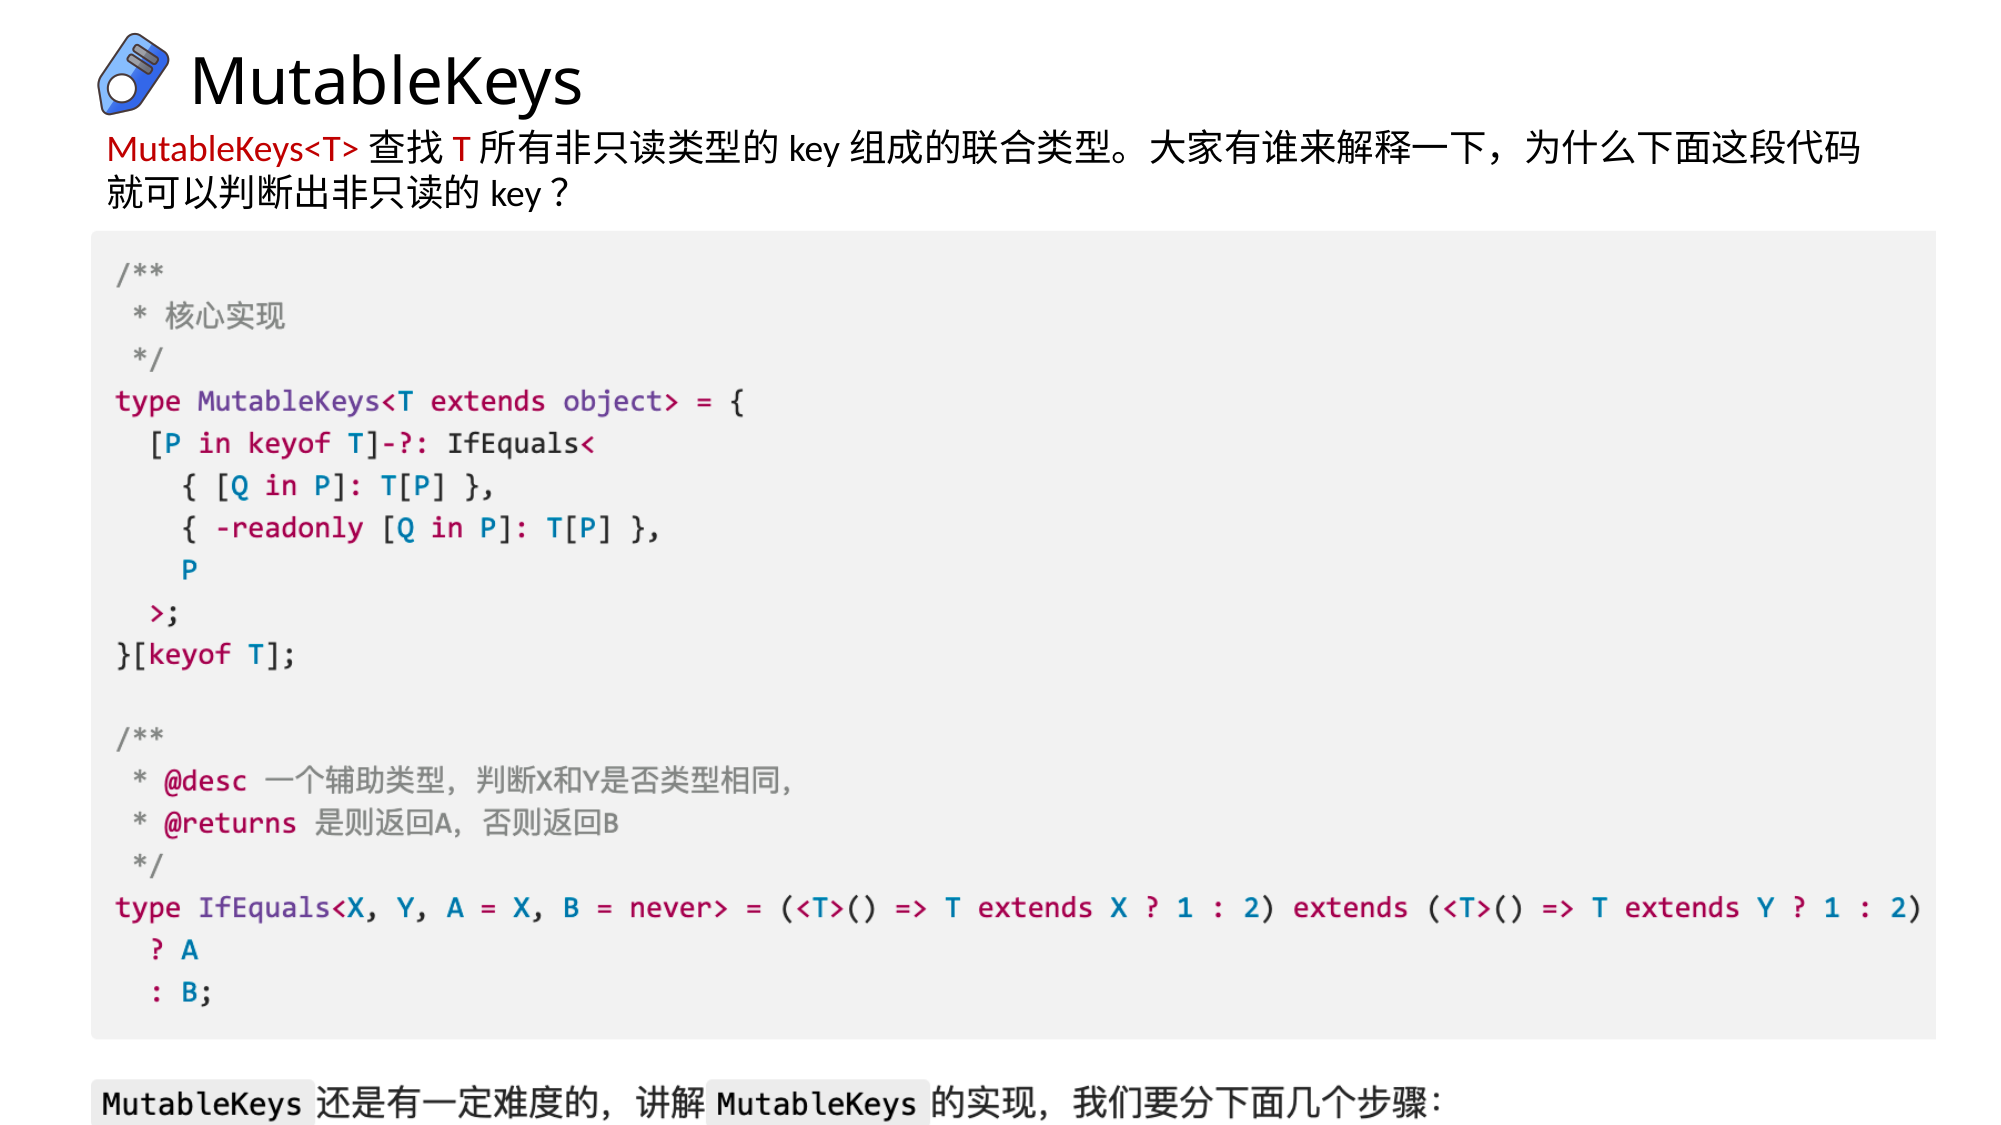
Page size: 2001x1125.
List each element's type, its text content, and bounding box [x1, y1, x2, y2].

text_box MutableKeys<T>查找T所有非只读类型的key组成的联合类型。大家有谁来解释一下，为什么下面这段代码就可以判断出非只读的key？ [91, 116, 1885, 221]
picture [91, 32, 175, 116]
title MutableKeys [175, 40, 772, 116]
picture [91, 222, 1936, 1125]
